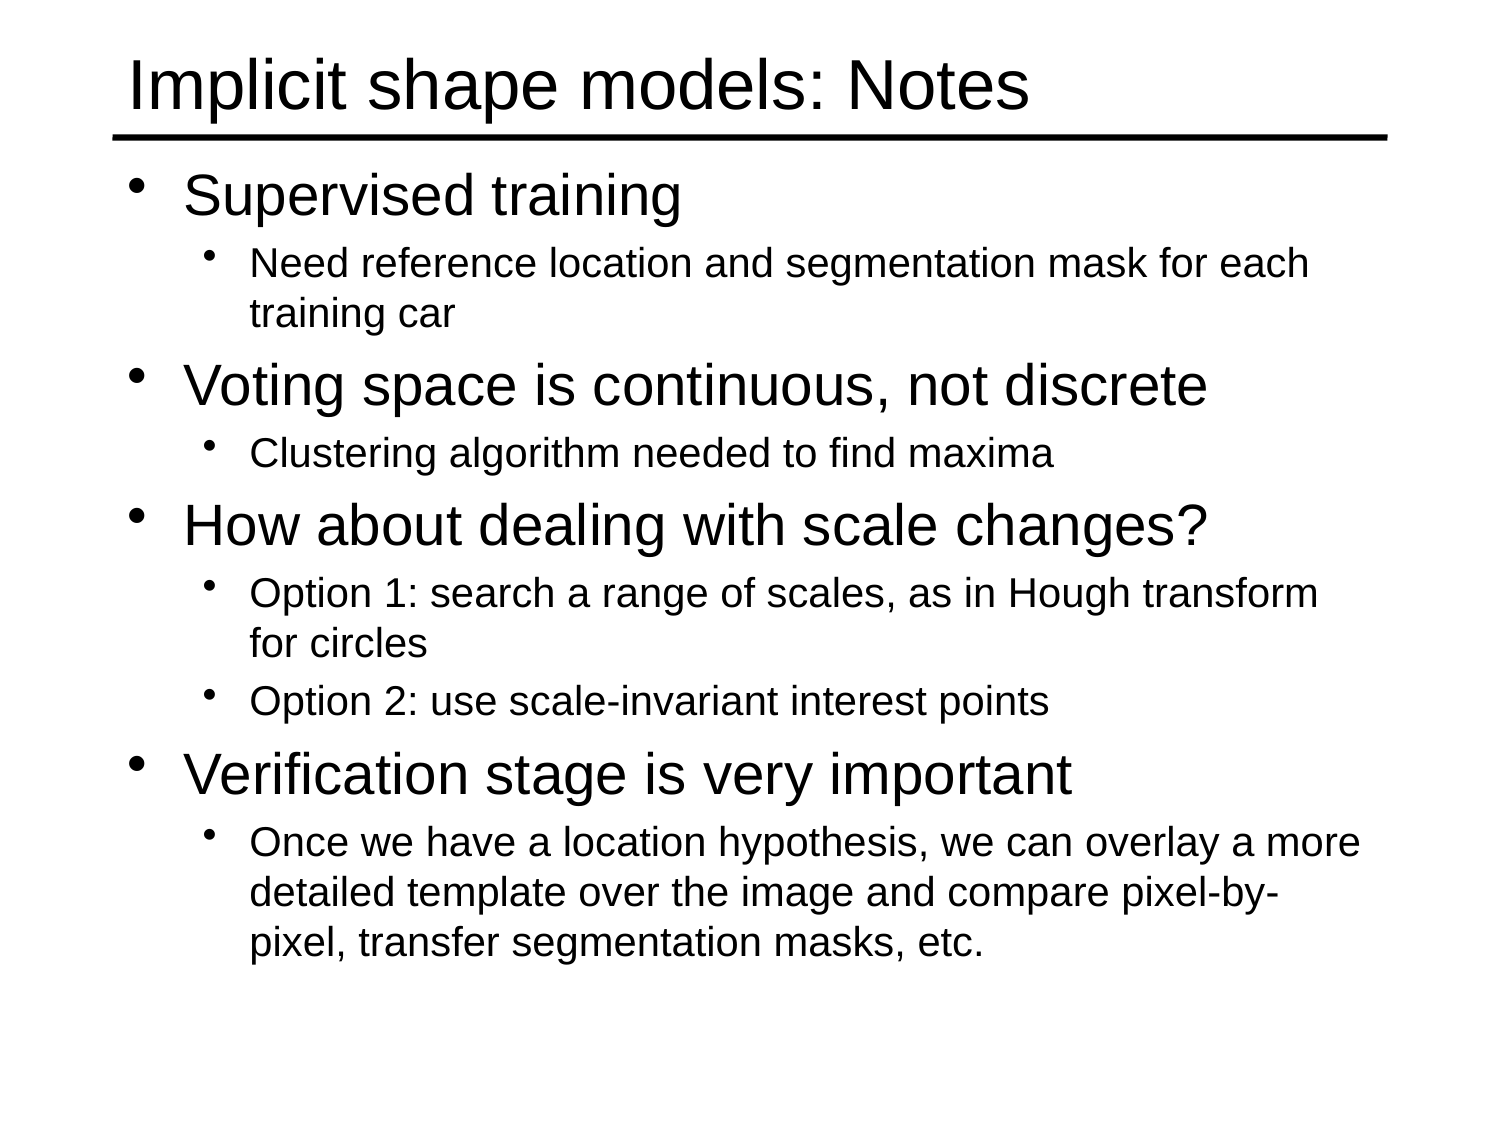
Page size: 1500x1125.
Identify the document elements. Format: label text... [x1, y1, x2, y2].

title Implicit shape models: Notes [112, 12, 1388, 149]
list Supervised training Need reference location and segmentation mask for each training car Voting space is continuous, not discrete Clustering algorithm needed to find maxima How about dealing with scale changes? Option 1: search a range of scales, as in Hough transform for circles Option 2: use scale-invariant interest points Verification stage is very important Once we have a location hypothesis, we can overlay a more detailed template over the image and compare pixel-by-pixel, transfer segmentation masks, etc. [112, 149, 1388, 1013]
